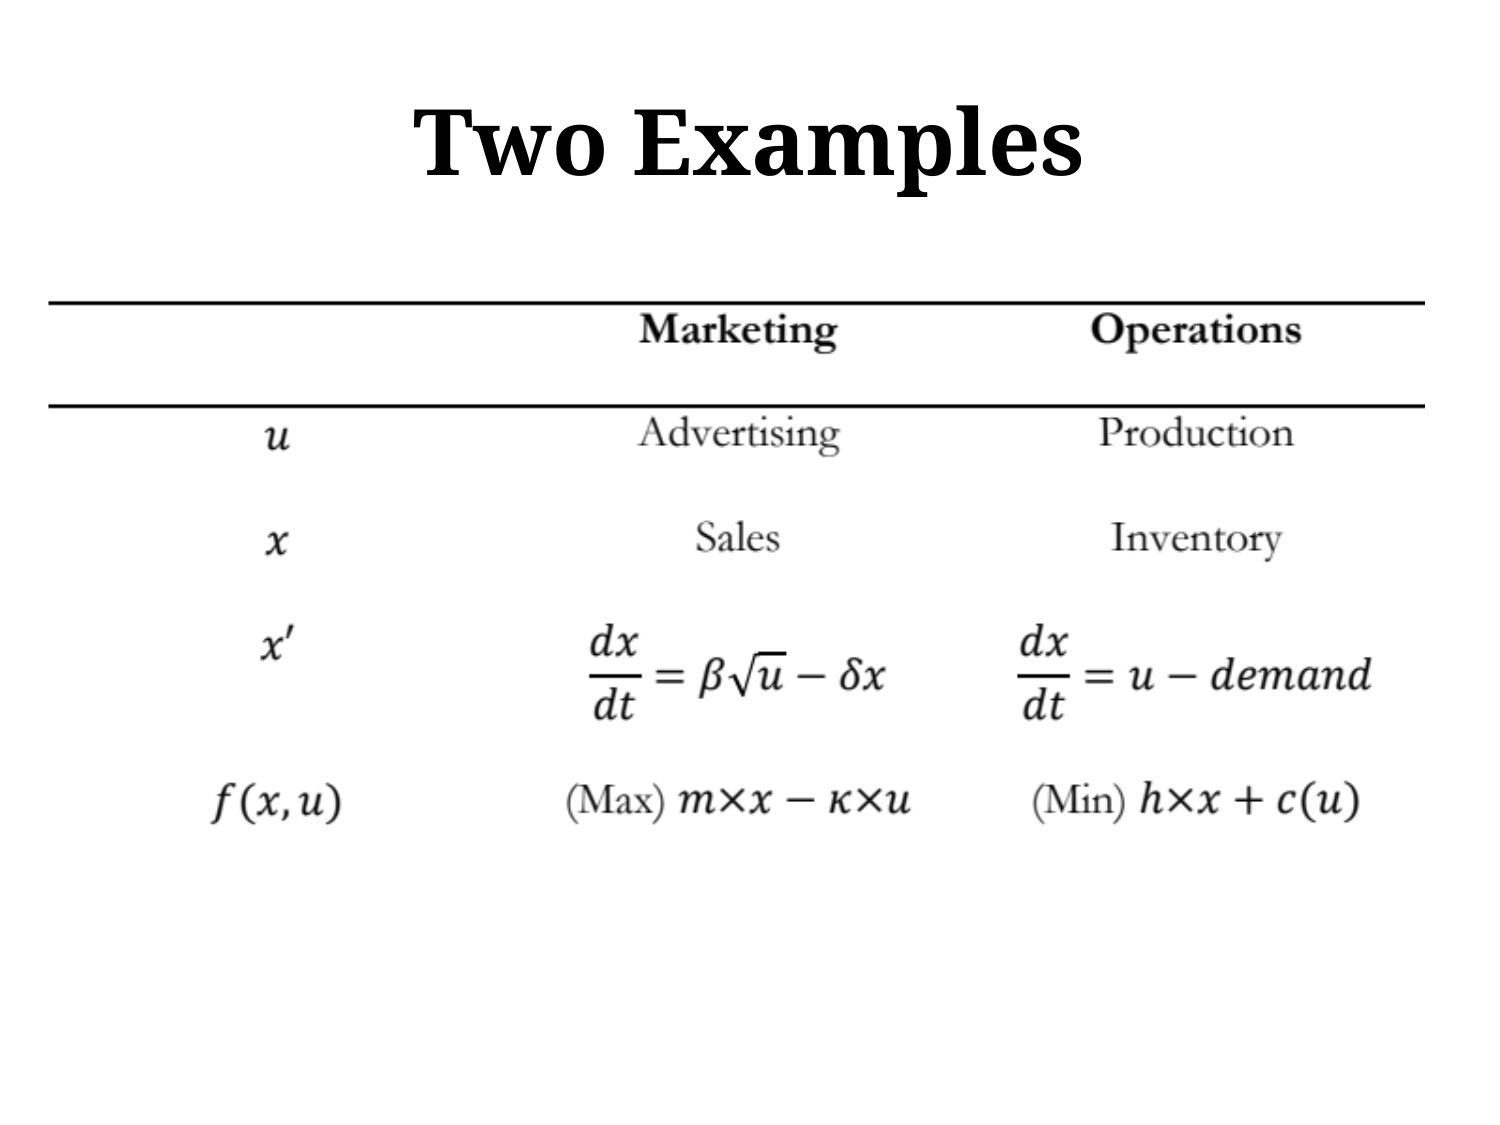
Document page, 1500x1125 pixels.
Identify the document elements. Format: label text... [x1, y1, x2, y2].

title Two Examples [75, 45, 1425, 233]
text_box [47, 253, 1426, 1037]
